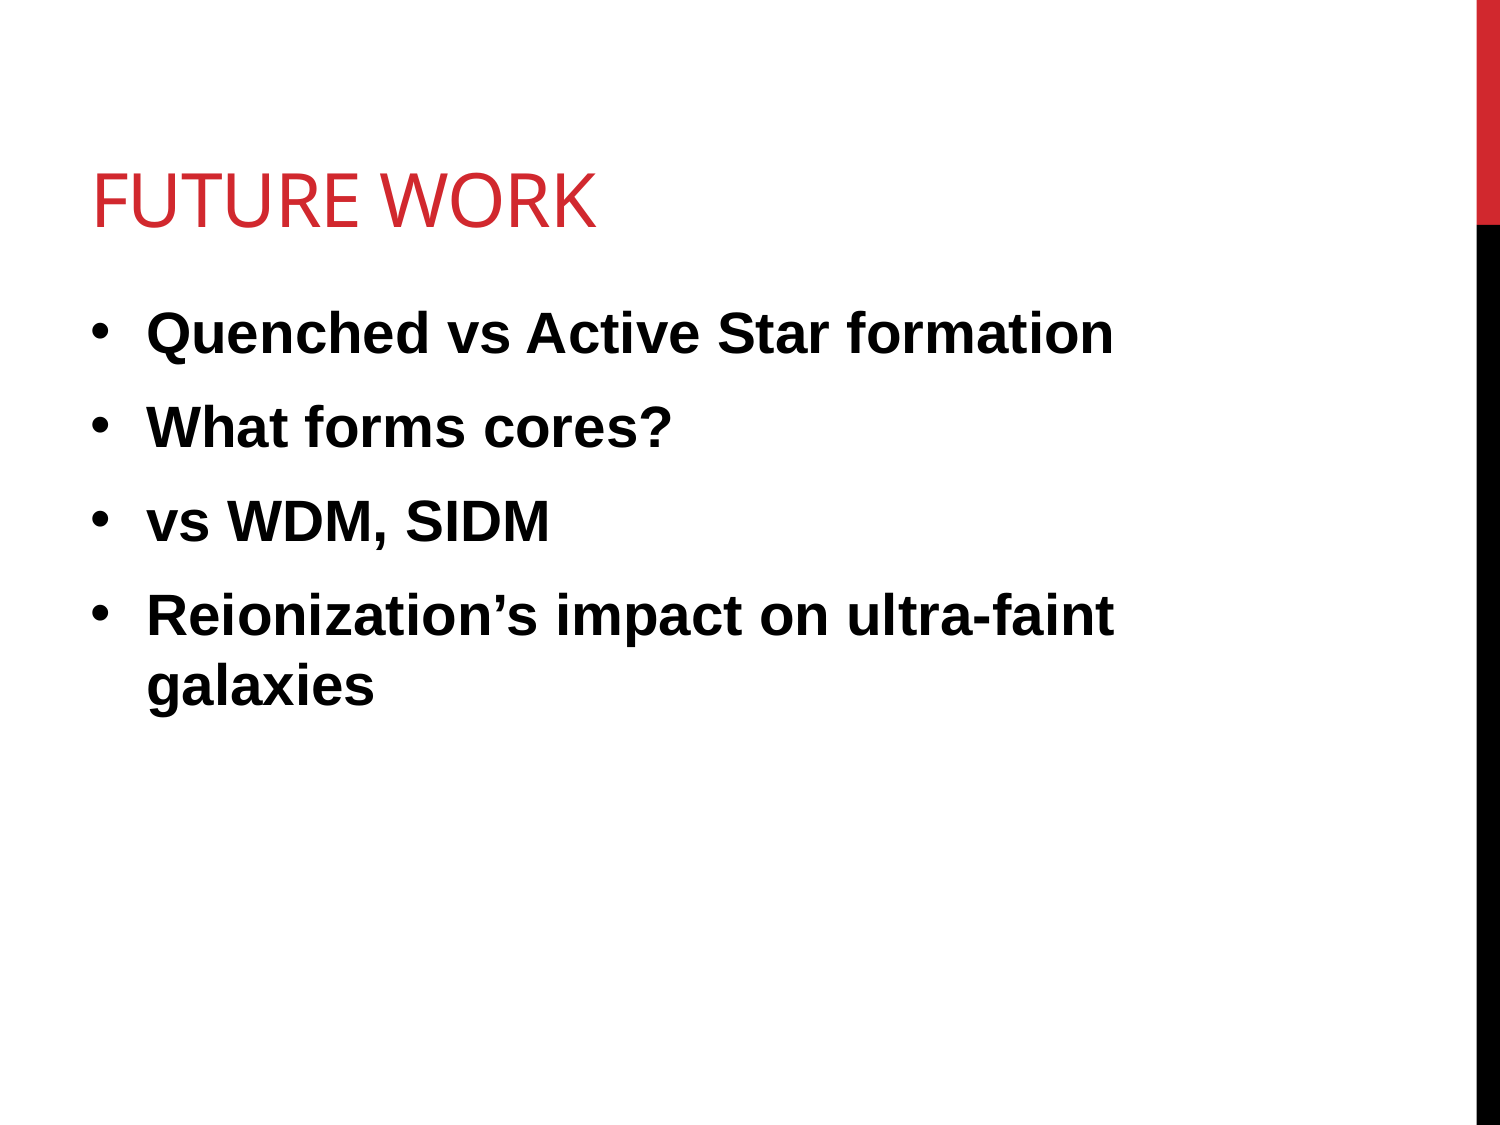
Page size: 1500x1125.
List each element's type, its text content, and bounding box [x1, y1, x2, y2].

title Future work [75, 25, 1025, 250]
list Quenched vs Active Star formation What forms cores? vs WDM, SIDM Reionization’s impact on ultra-faint galaxies [75, 287, 1325, 1005]
